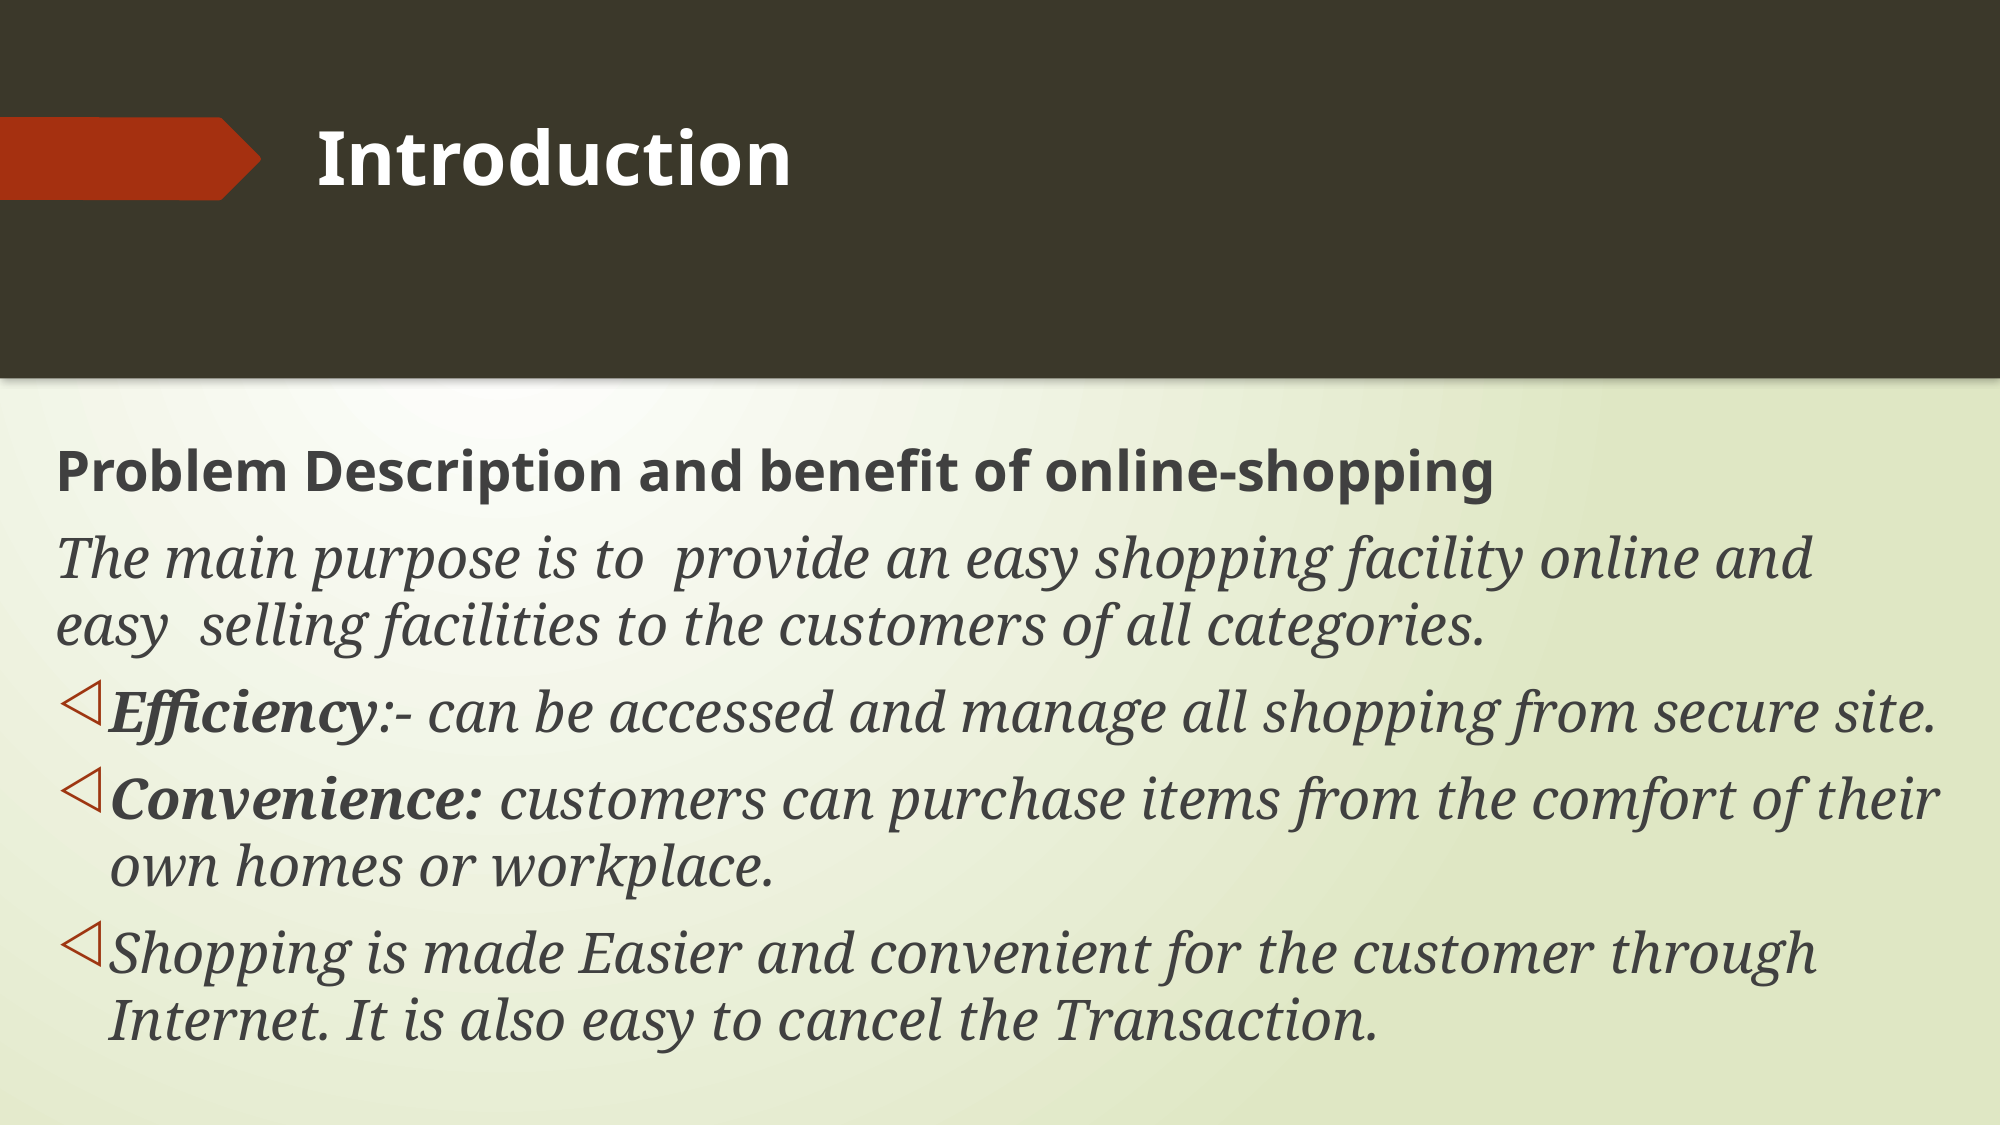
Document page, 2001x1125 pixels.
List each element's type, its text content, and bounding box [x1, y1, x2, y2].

title Introduction [302, 102, 1842, 313]
text_box [0, 0, 2000, 379]
list Problem Description and benefit of online-shopping The main purpose is to provide an easy shopping facility online and easy selling facilities to the customers of all categories. Efficiency:- can be accessed and manage all shopping from secure site. Convenience: customers can purchase items from the comfort of their own homes or workplace. Shopping is made Easier and convenient for the customer through Internet. It is also easy to cancel the Transaction. [40, 427, 1967, 1088]
text_box [0, 390, 2000, 1125]
text_box [0, 117, 262, 201]
